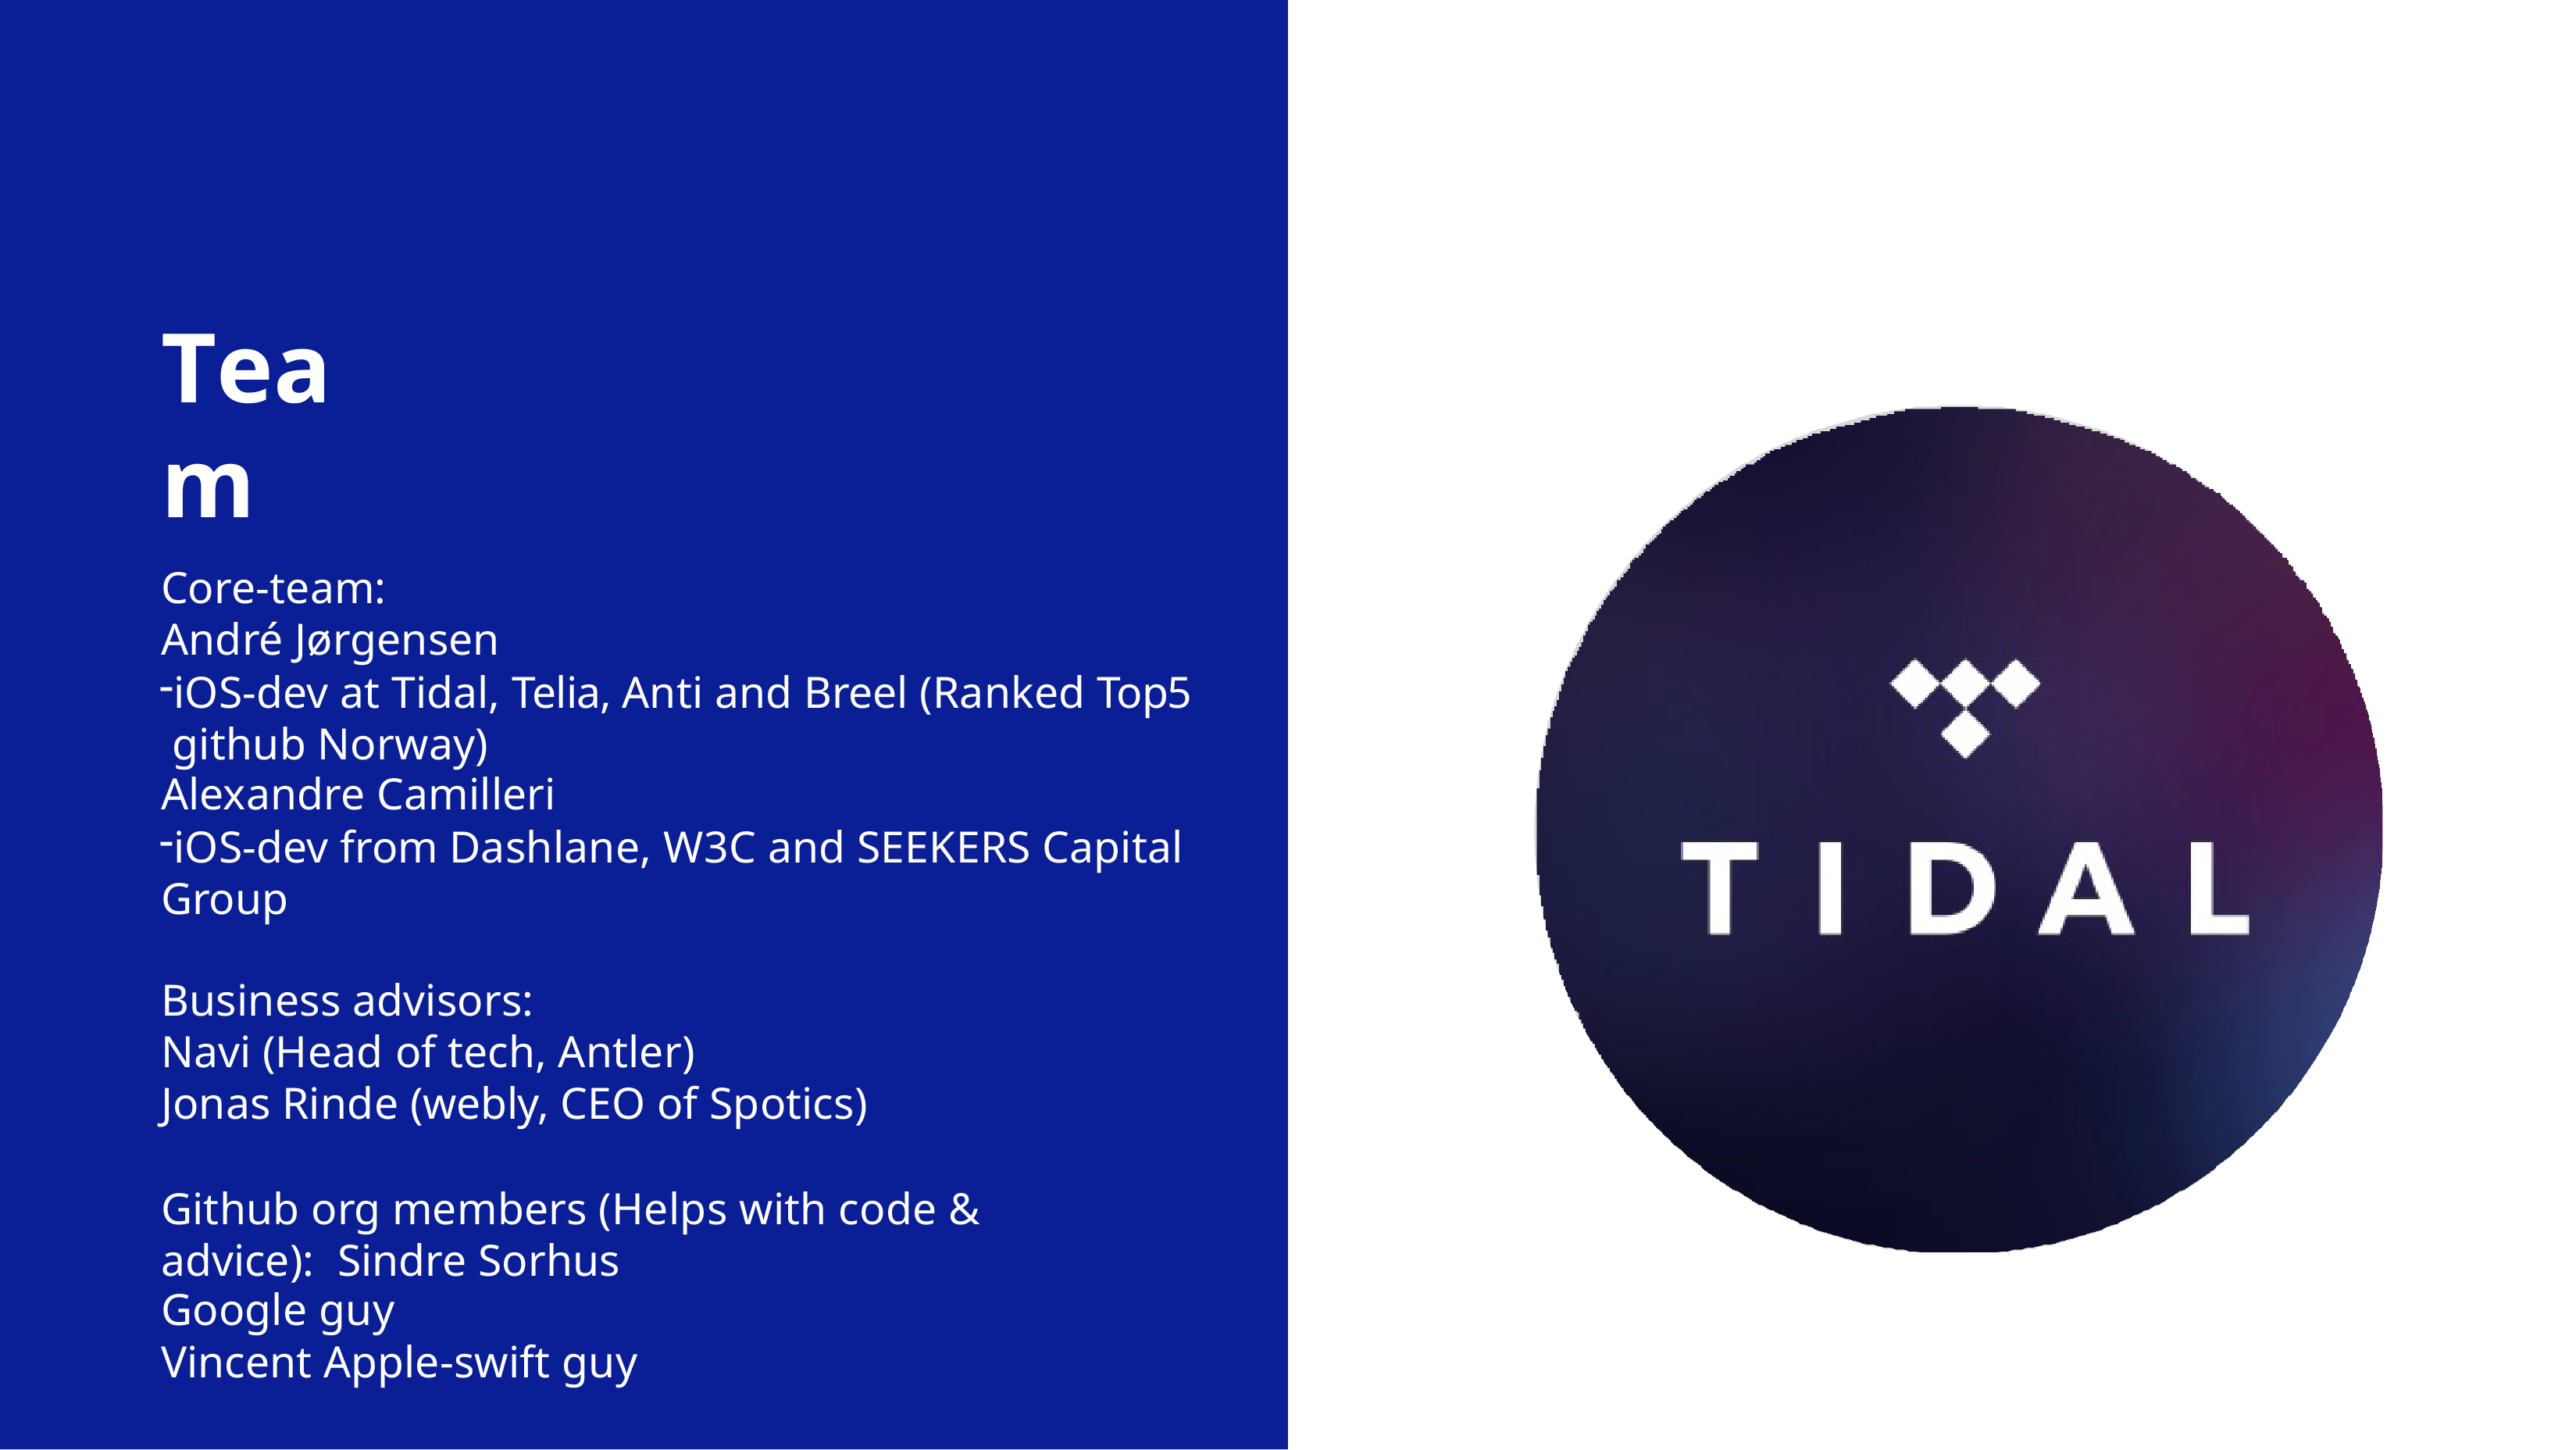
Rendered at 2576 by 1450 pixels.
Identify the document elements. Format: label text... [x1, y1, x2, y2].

title Team [159, 304, 410, 549]
text_box [1534, 403, 2383, 1252]
text_box [0, 0, 1288, 1450]
text_box Core-team: André Jørgensen iOS-dev at Tidal, Telia, Anti and Breel (Ranked Top5 github Norway) Alexandre Camilleri iOS-dev from Dashlane, W3C and SEEKERS Capital Group Business advisors: Navi (Head of tech, Antler) Jonas Rinde (webly, CEO of Spotics) Github org members (Helps with code & advice): Sindre Sorhus Google guy Vincent Apple-swift guy [159, 559, 1205, 1387]
